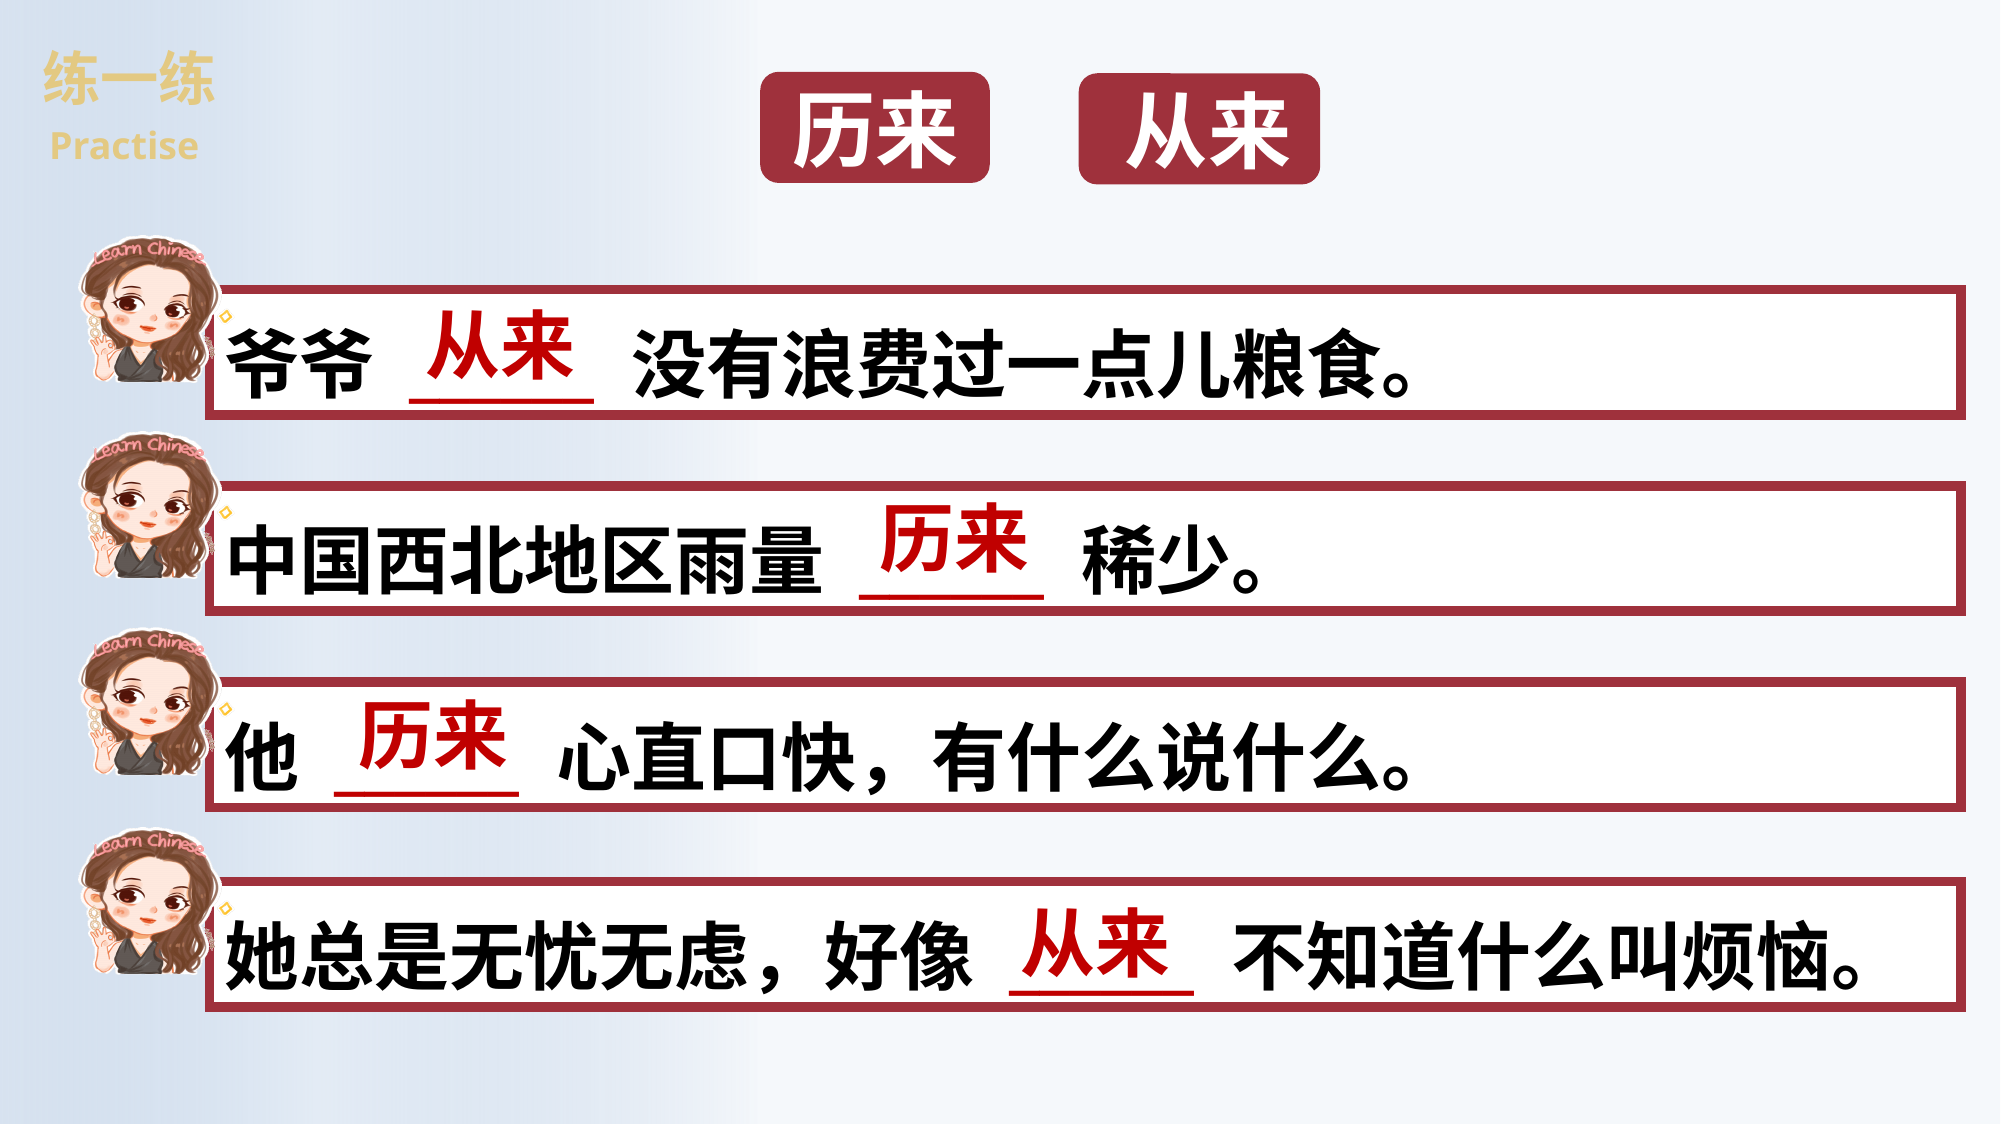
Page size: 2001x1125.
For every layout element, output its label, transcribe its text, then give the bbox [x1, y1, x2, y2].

text_box Practise [34, 115, 215, 175]
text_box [21, 807, 1962, 1007]
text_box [1078, 71, 1321, 188]
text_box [21, 607, 1962, 807]
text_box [21, 215, 1962, 415]
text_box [760, 70, 991, 187]
picture [0, 0, 2001, 1125]
text_box 练一练 [27, 35, 233, 120]
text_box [21, 415, 1962, 607]
